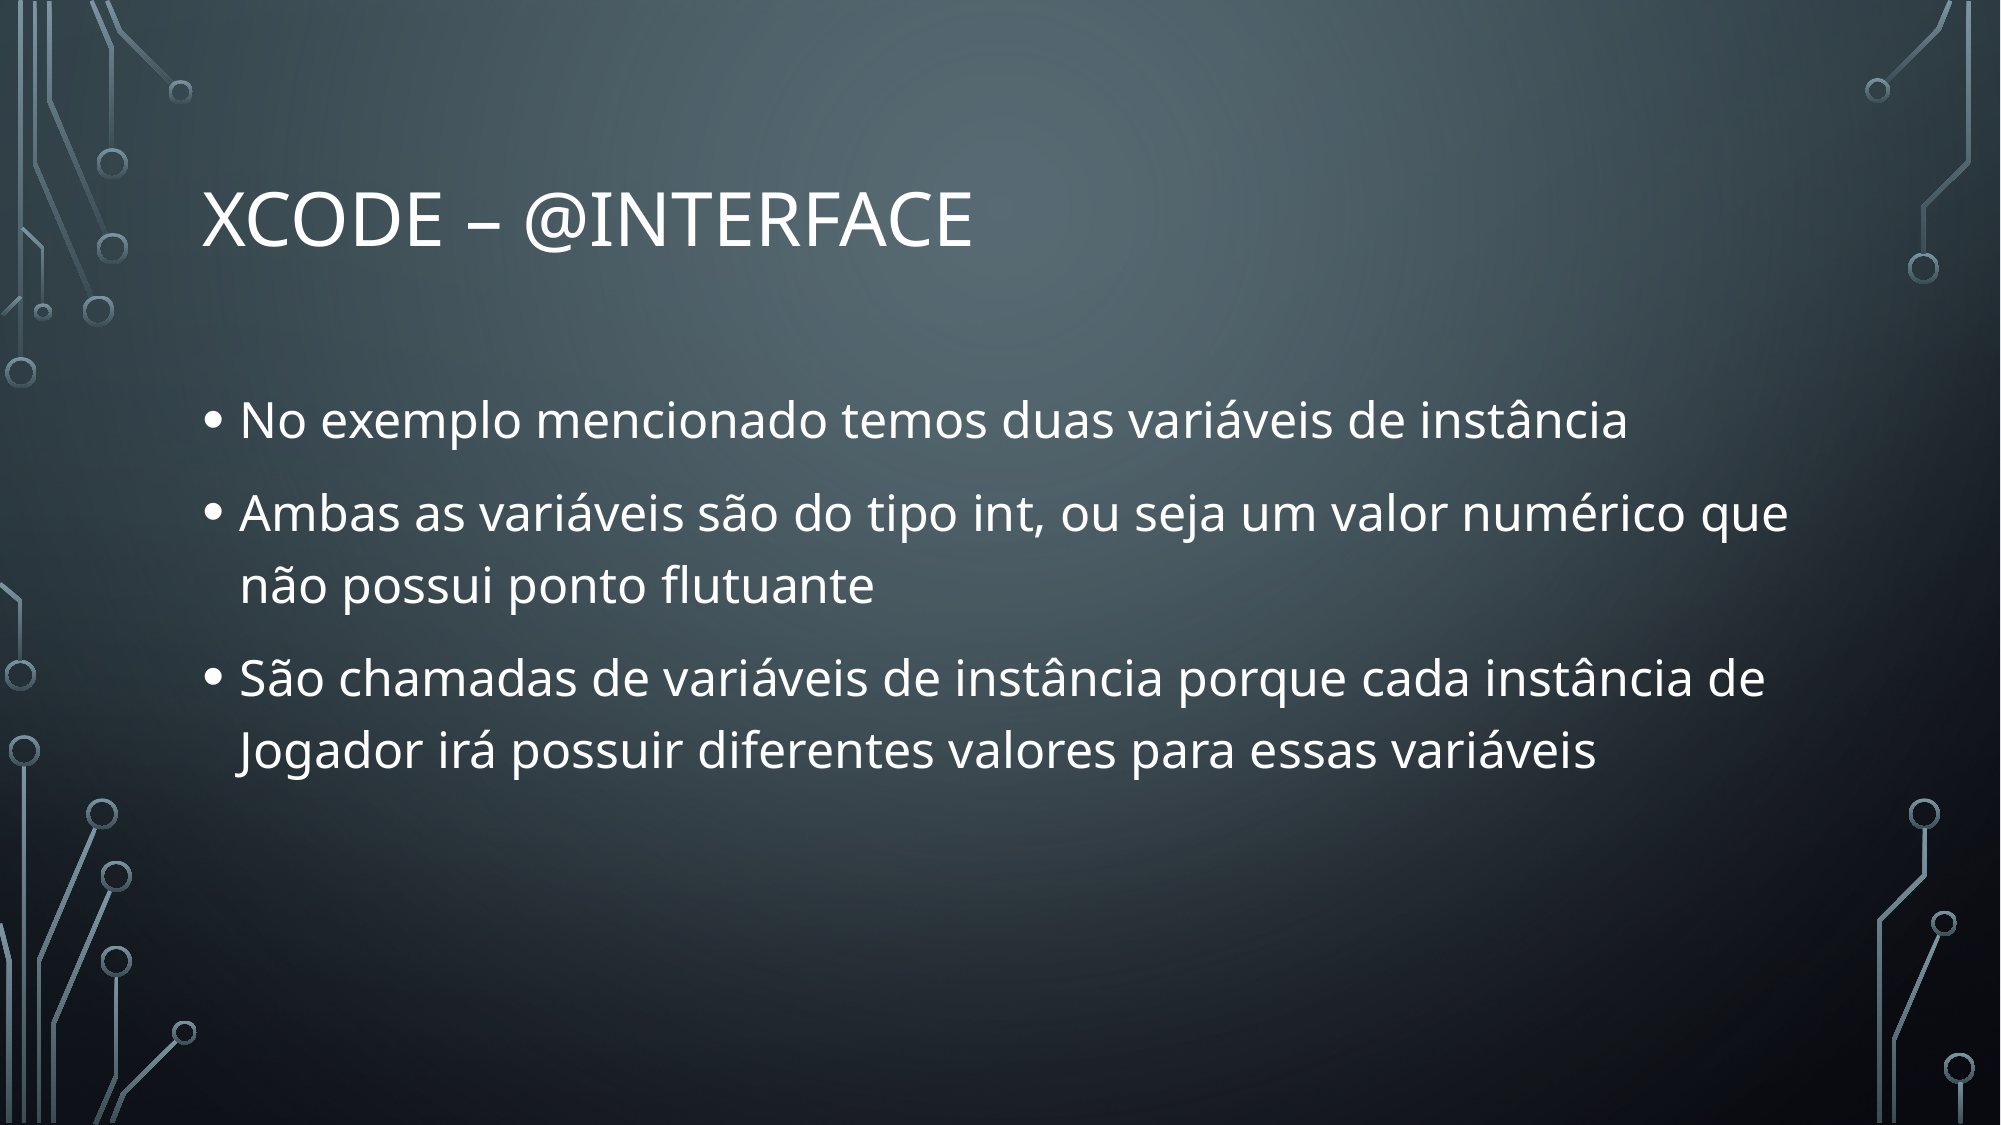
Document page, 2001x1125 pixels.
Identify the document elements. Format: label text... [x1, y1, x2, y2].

list No exemplo mencionado temos duas variáveis de instância Ambas as variáveis são do tipo int, ou seja um valor numérico que não possui ponto flutuante São chamadas de variáveis de instância porque cada instância de Jogador irá possuir diferentes valores para essas variáveis [187, 369, 1813, 950]
title XCODE – @interface [187, 101, 1845, 344]
